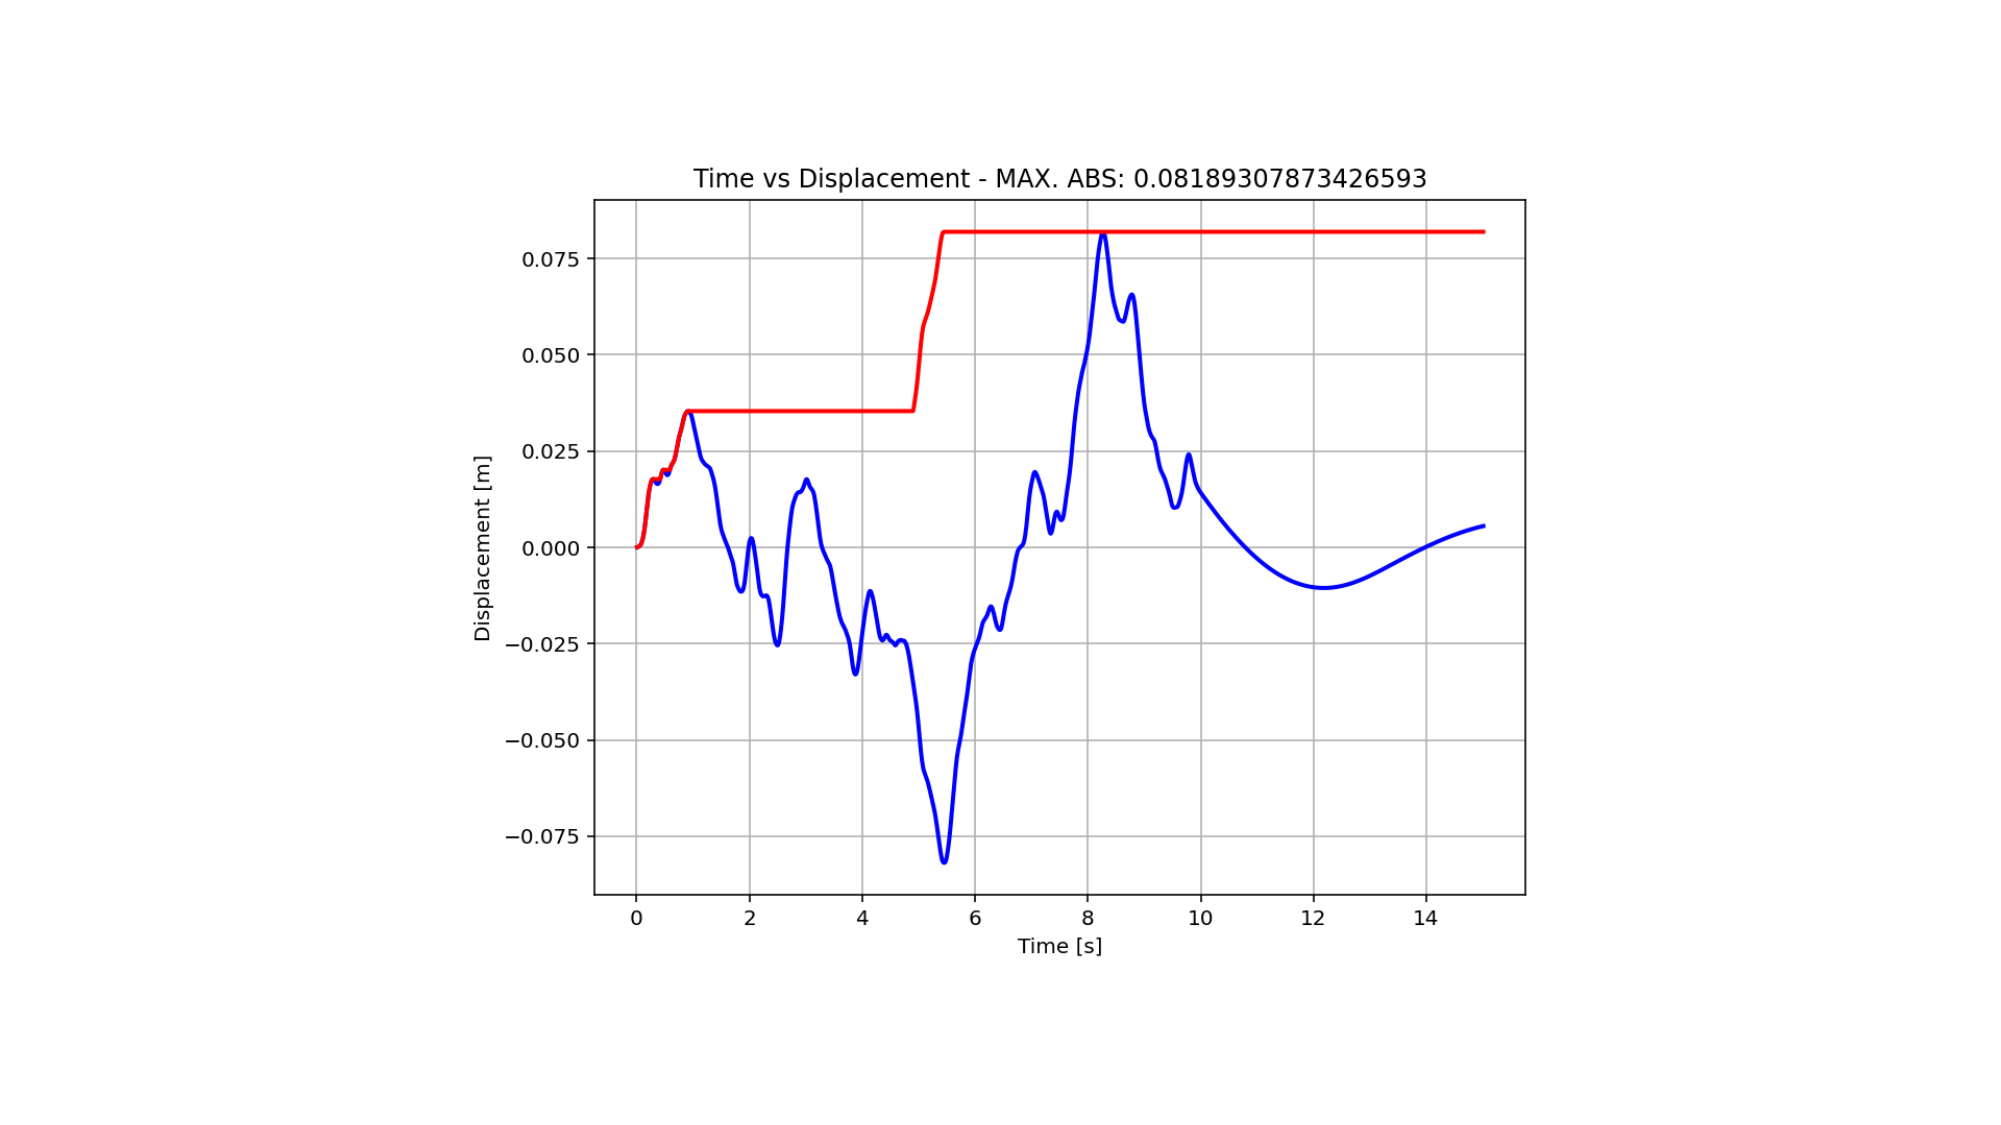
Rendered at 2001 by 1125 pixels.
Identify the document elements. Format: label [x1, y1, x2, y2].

picture [459, 153, 1541, 972]
